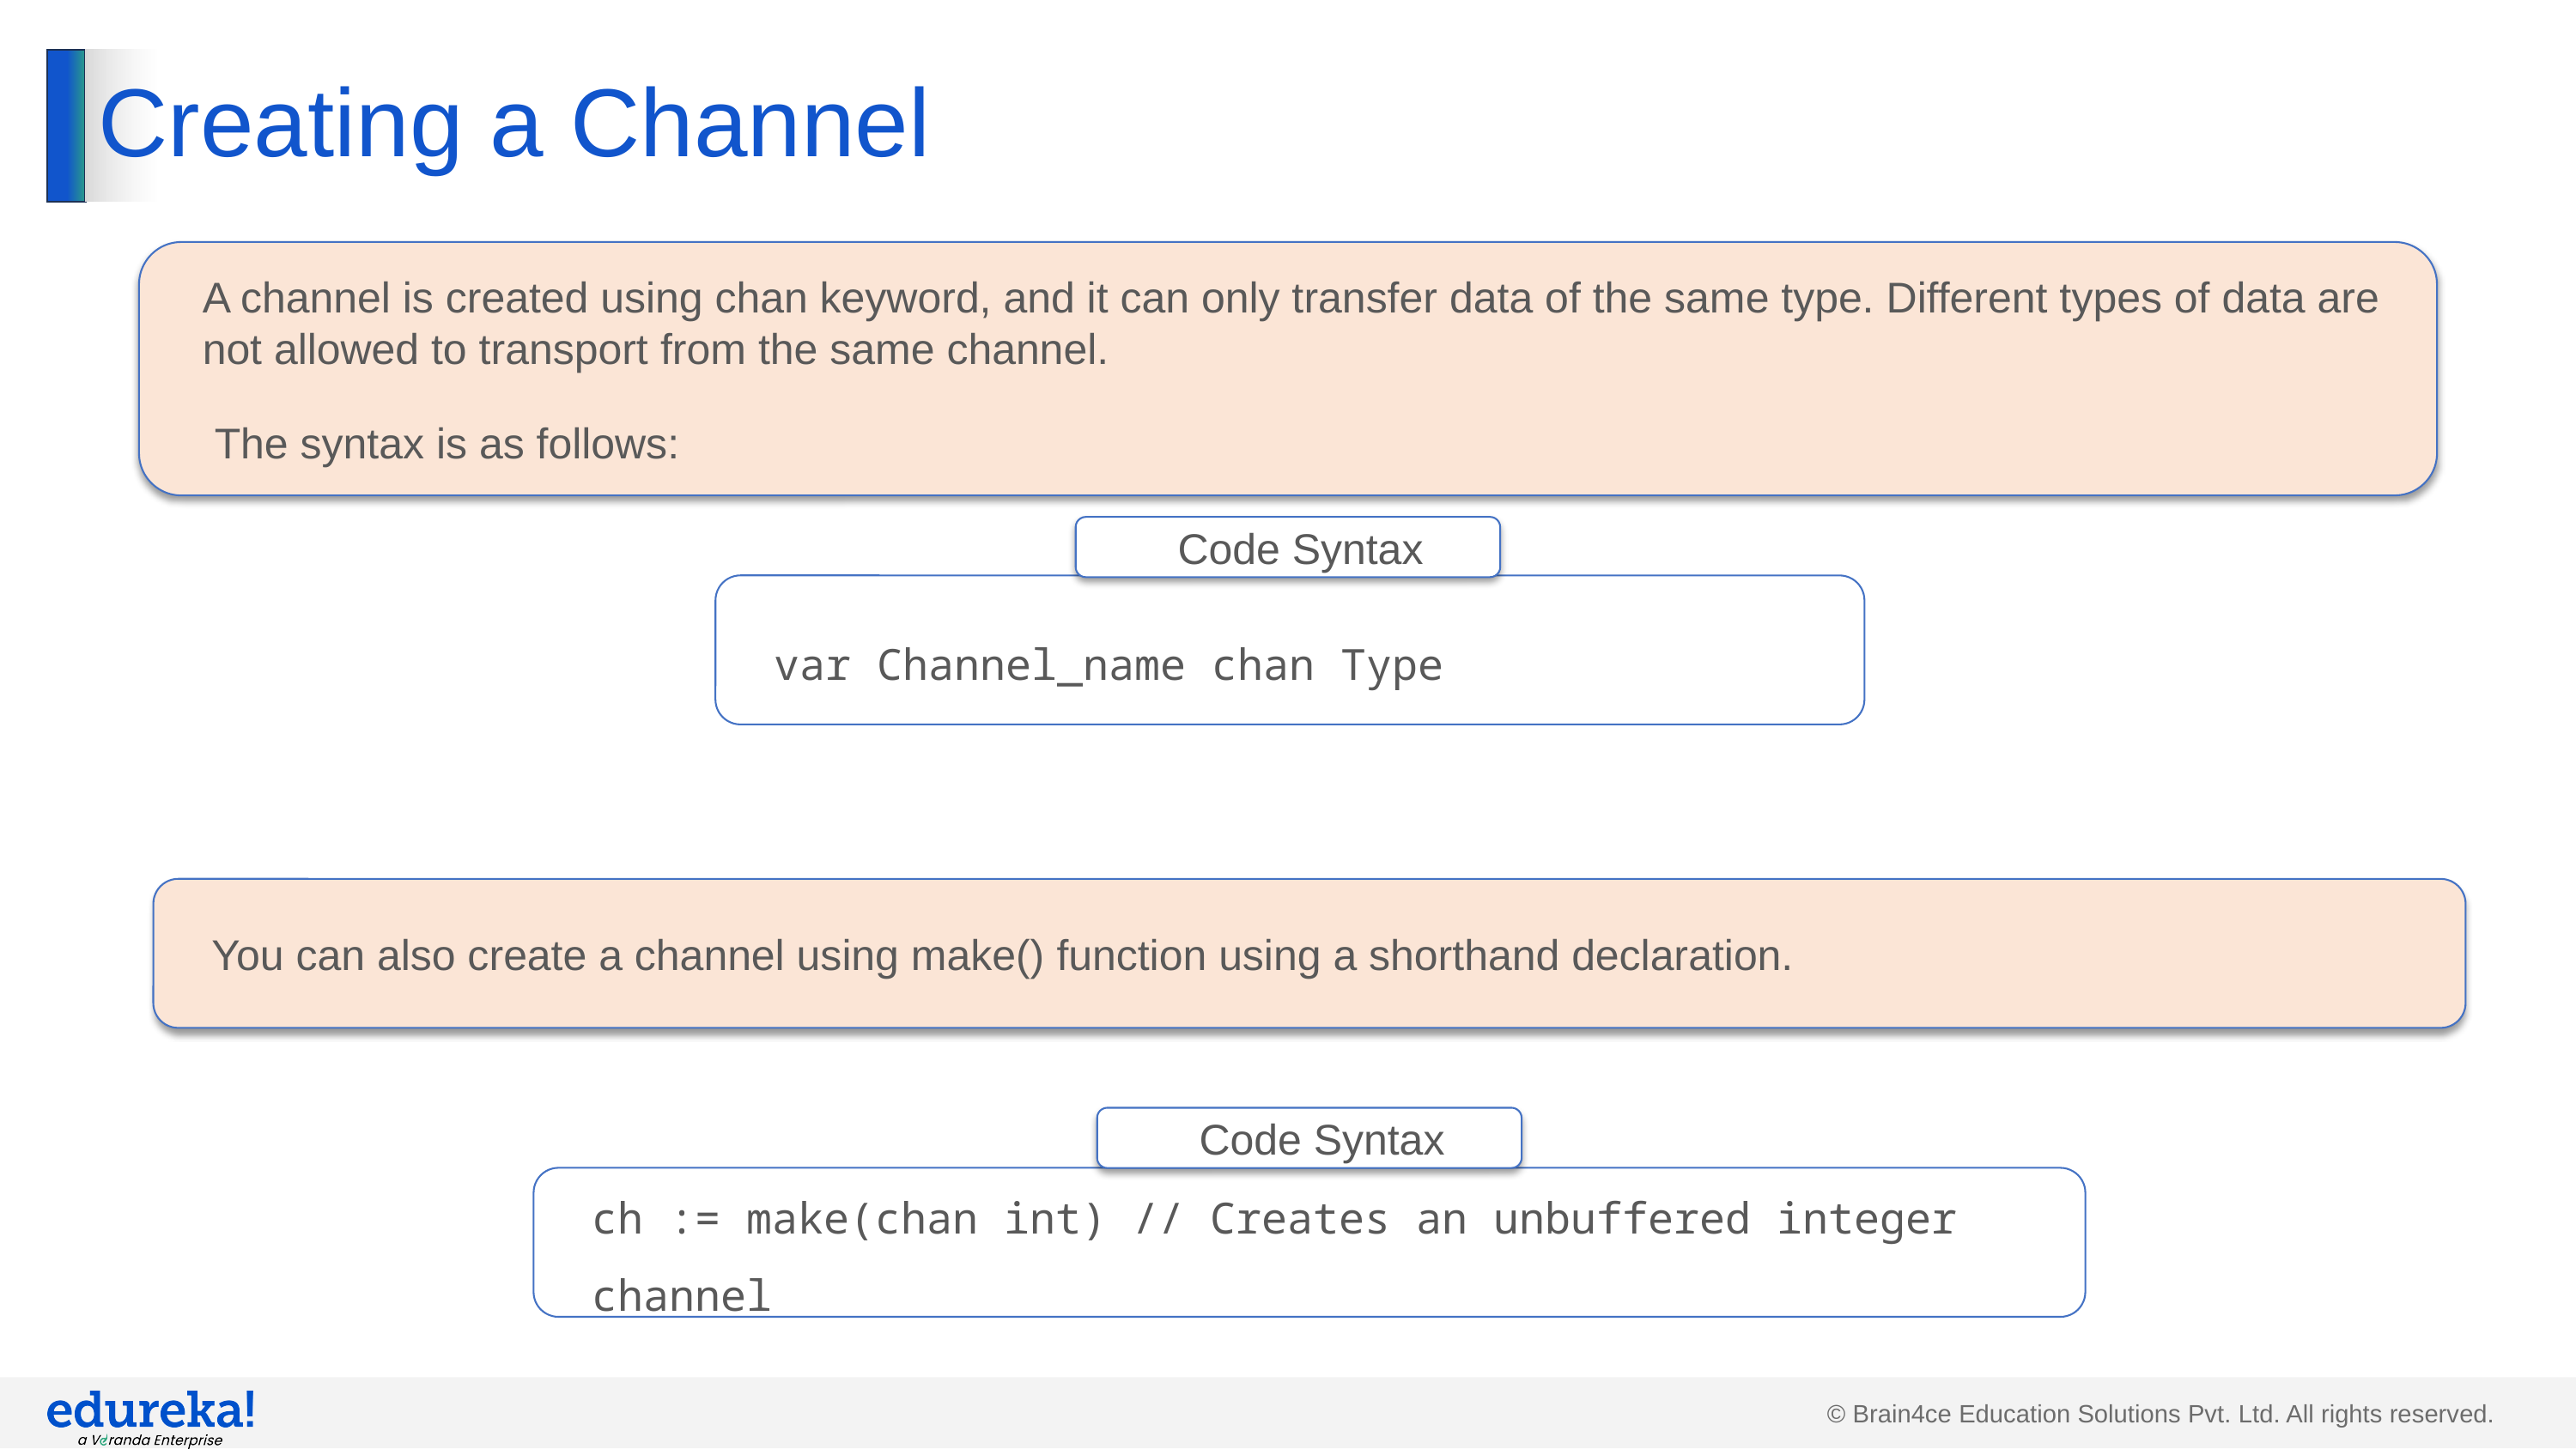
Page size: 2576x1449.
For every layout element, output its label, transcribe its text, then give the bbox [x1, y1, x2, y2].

text_box A channel is created using chan keyword, and it can only transfer data of the same type. Different types of data are not allowed to transport from the same channel. The syntax is as follows: [138, 241, 2438, 496]
text_box var Channel_name chan Type [715, 575, 1865, 724]
picture [47, 1391, 253, 1449]
text_box ch := make(chan int) // Creates an unbuffered integer channel [533, 1167, 2086, 1318]
text_box Code Syntax [1075, 517, 1501, 578]
title Creating a Channel [85, 49, 2491, 202]
text_box Code Syntax [1097, 1107, 1522, 1168]
text_box You can also create a channel using make() function using a shorthand declaration. [153, 878, 2466, 1028]
